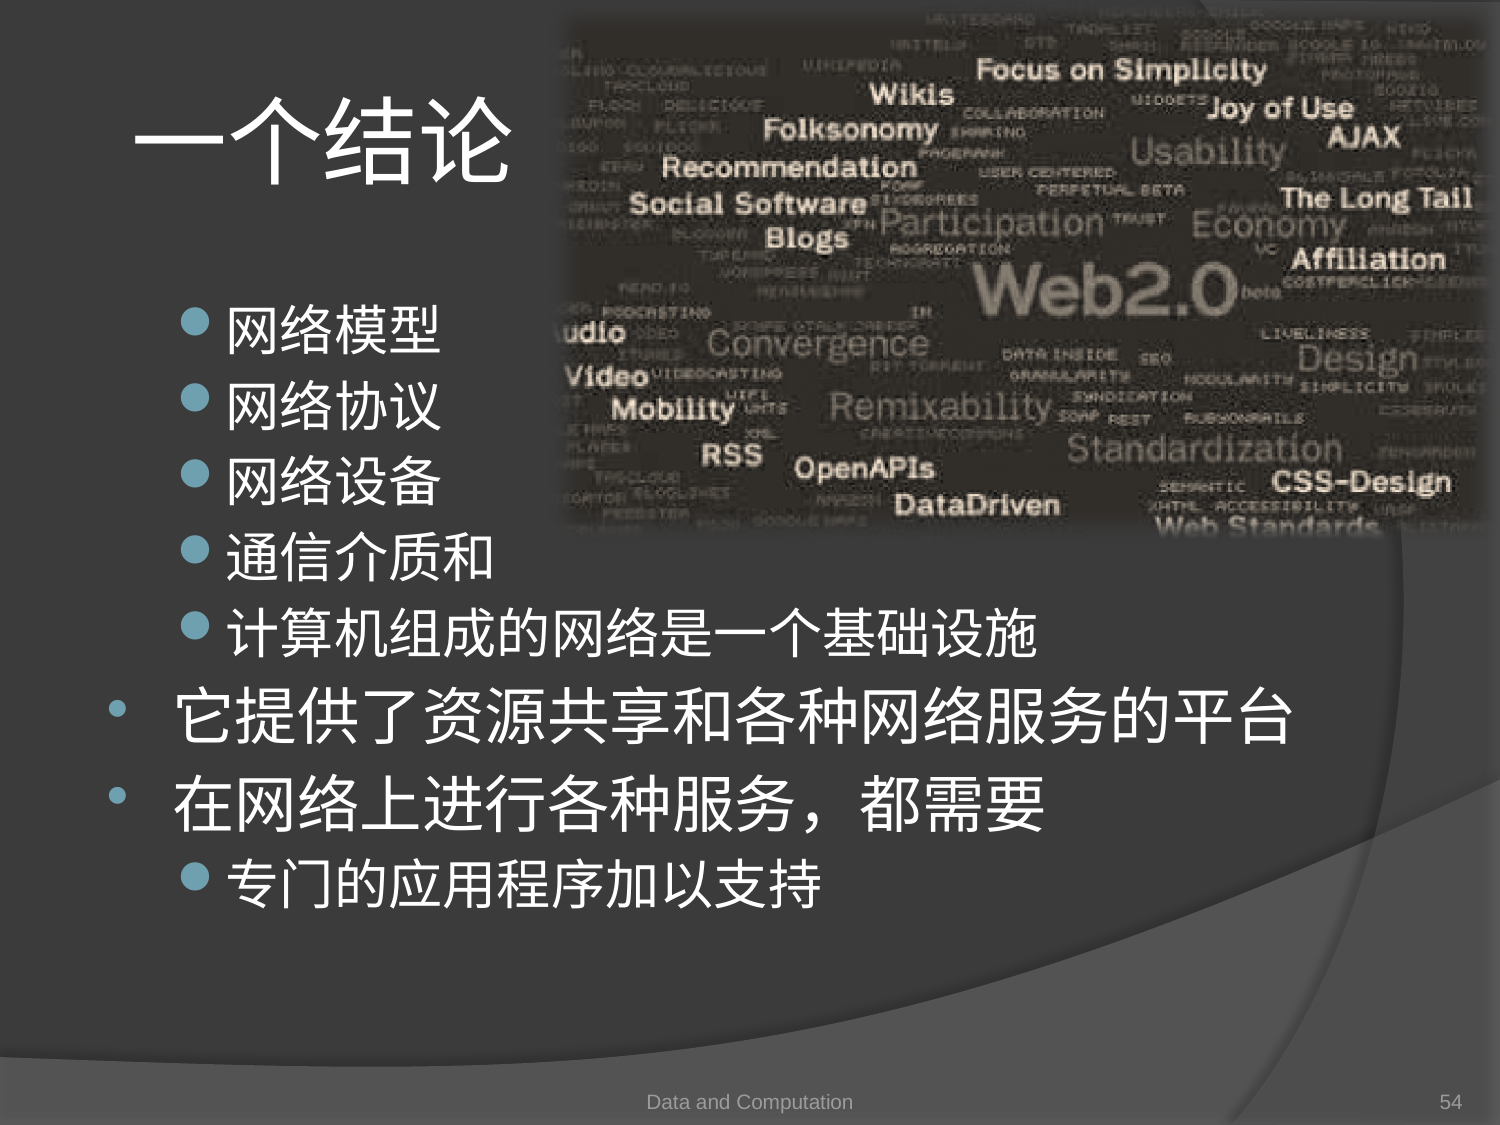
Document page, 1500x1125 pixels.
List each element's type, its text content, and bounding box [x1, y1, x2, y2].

list 网络模型 网络协议 网络设备 通信介质和 计算机组成的网络是一个基础设施 它提供了资源共享和各种网络服务的平台 在网络上进行各种服务，都需要 专门的应用程序加以支持 [88, 288, 1367, 955]
picture [549, 0, 1500, 544]
footer Data and Computation [512, 1053, 988, 1114]
slide_number 54 [1337, 1053, 1463, 1114]
title 一个结论 [123, 45, 541, 233]
